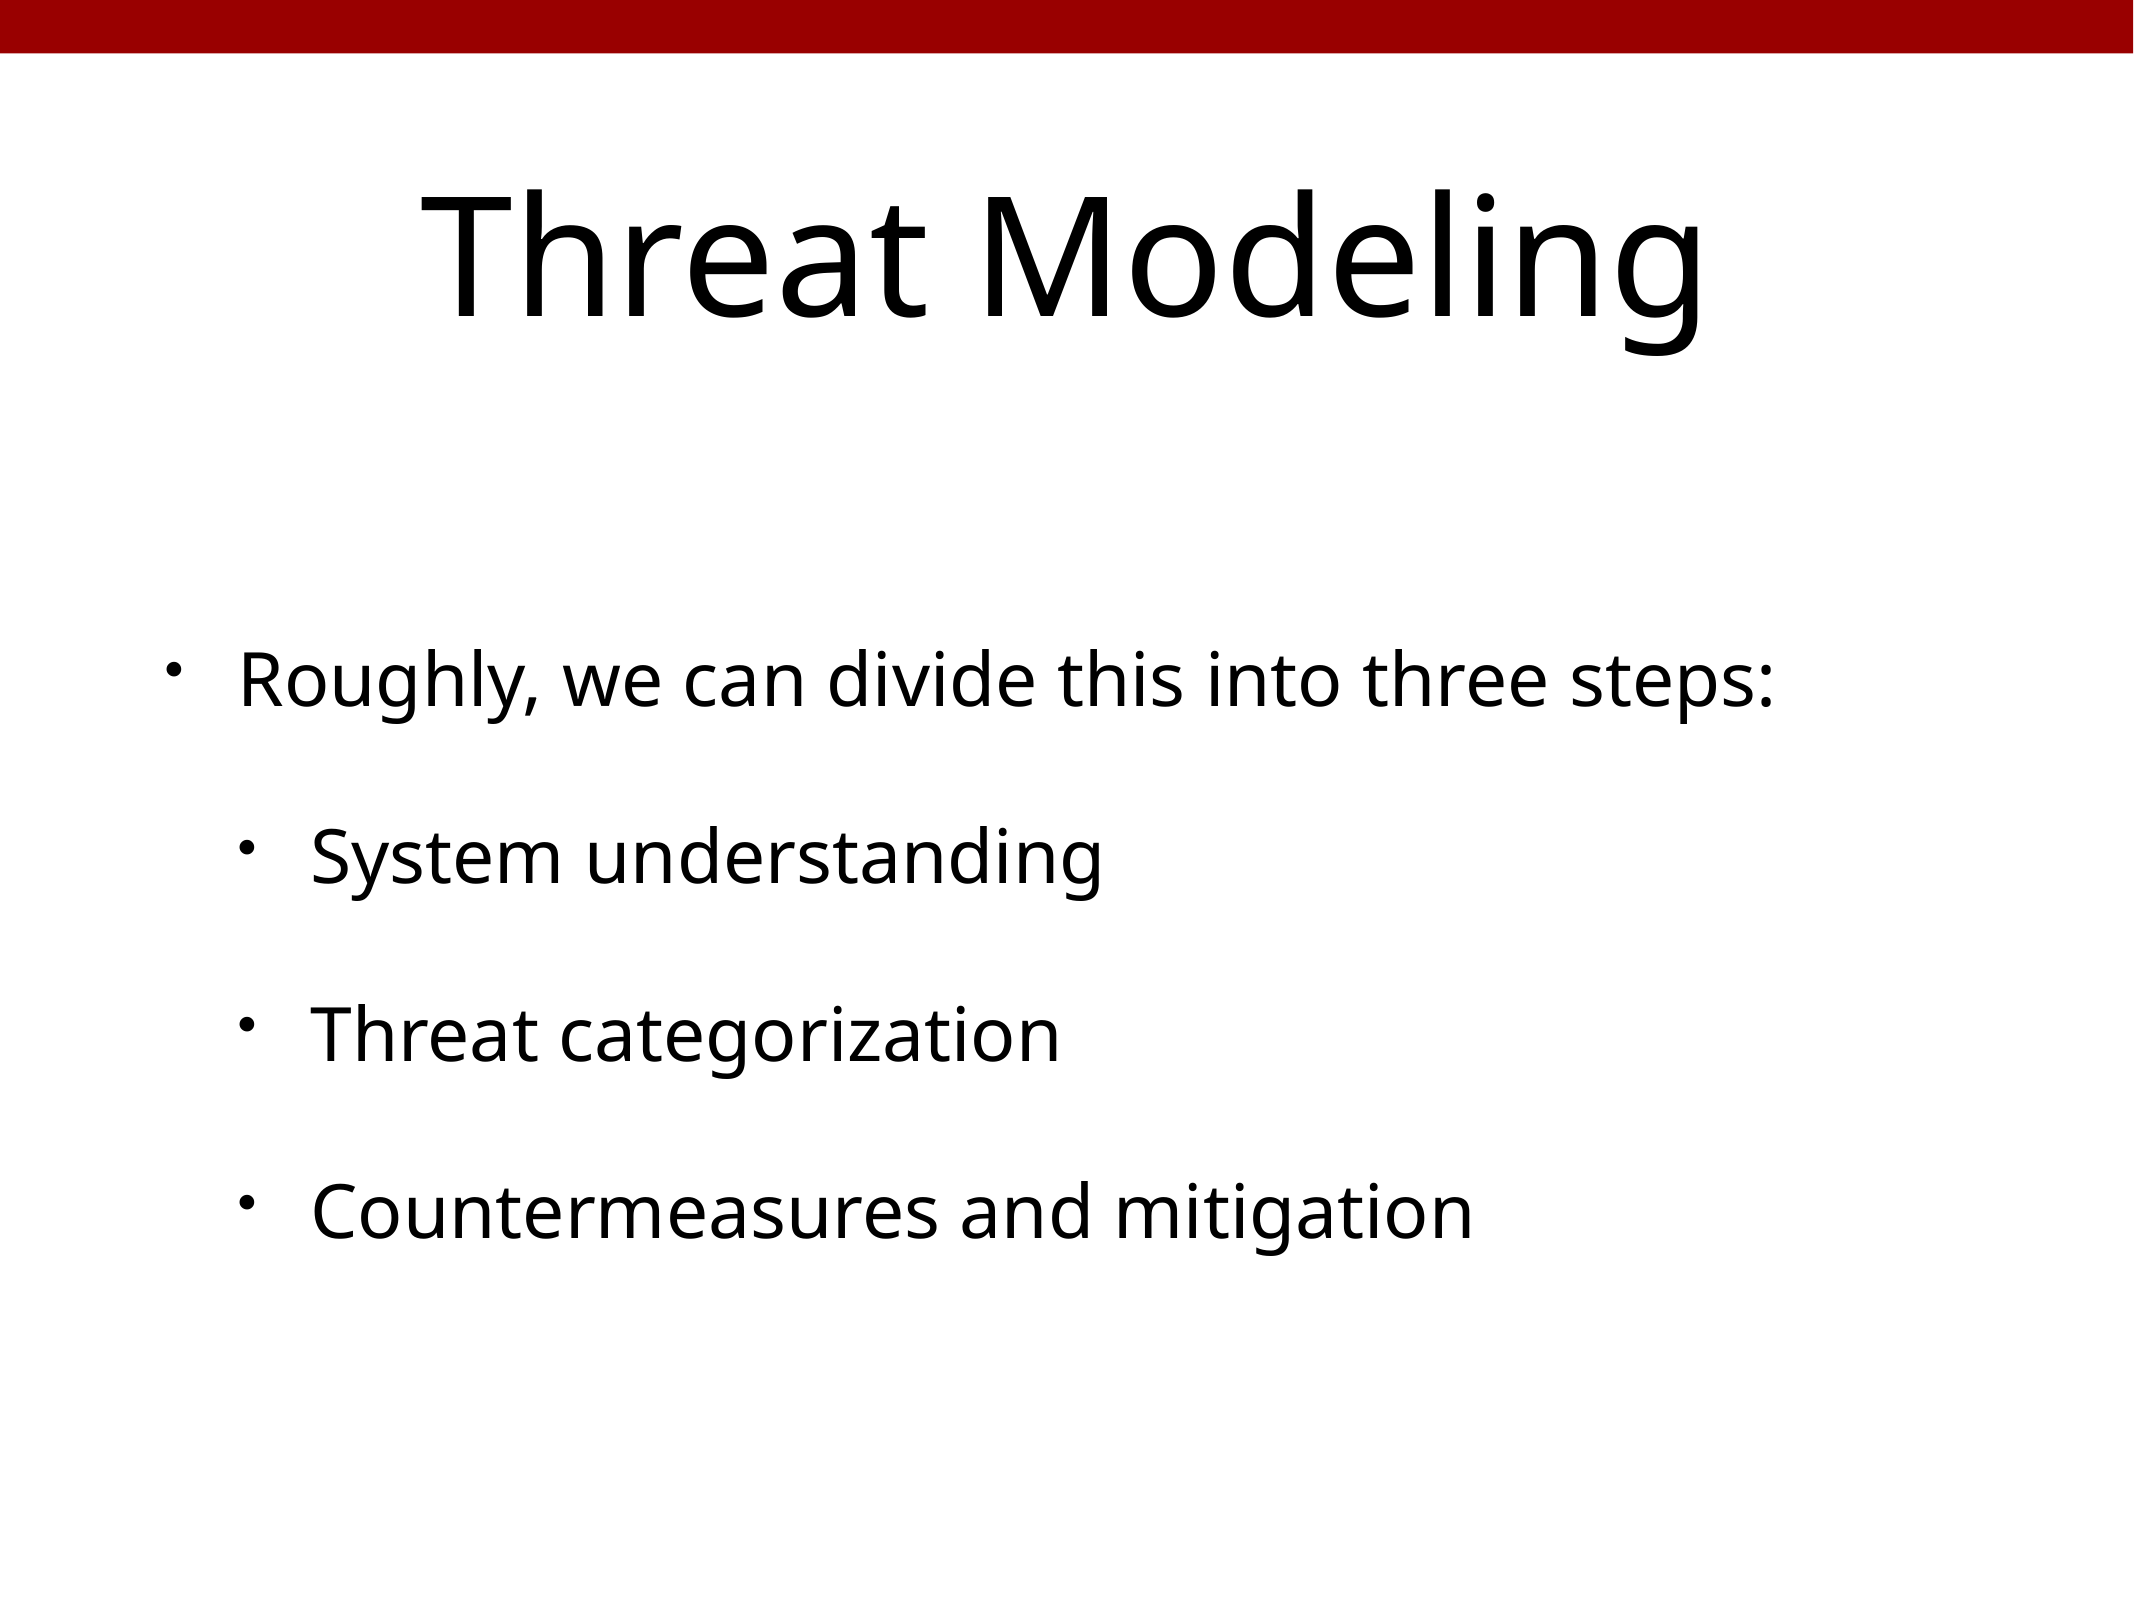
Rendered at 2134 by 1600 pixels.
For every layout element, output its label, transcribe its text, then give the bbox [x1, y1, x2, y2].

title Threat Modeling [155, 72, 1978, 426]
list Roughly, we can divide this into three steps: System understanding Threat categorization Countermeasures and mitigation [155, 426, 1978, 1459]
